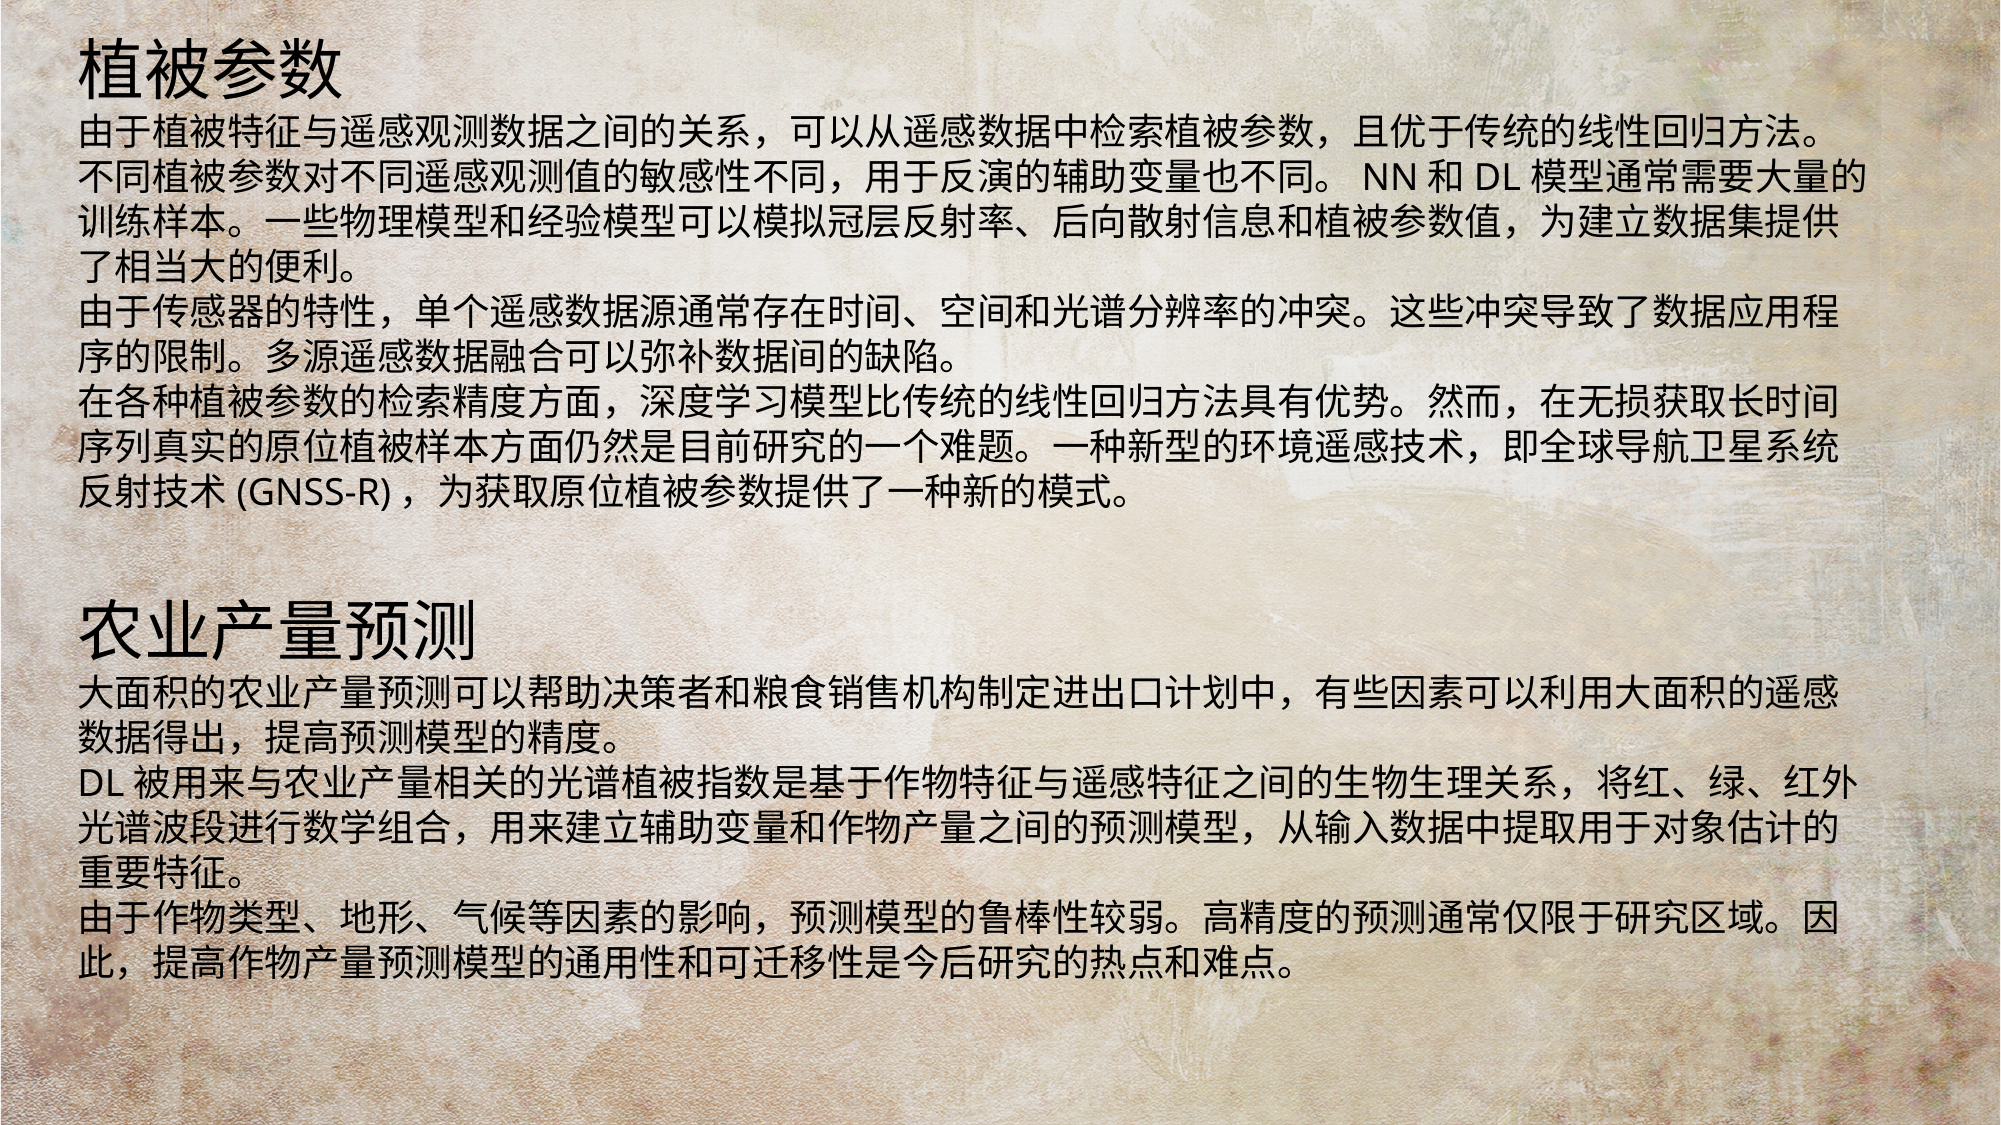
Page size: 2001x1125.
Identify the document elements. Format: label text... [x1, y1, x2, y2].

text_box 植被参数 由于植被特征与遥感观测数据之间的关系，可以从遥感数据中检索植被参数，且优于传统的线性回归方法。 不同植被参数对不同遥感观测值的敏感性不同，用于反演的辅助变量也不同。NN和DL模型通常需要大量的训练样本。一些物理模型和经验模型可以模拟冠层反射率、后向散射信息和植被参数值，为建立数据集提供了相当大的便利。 由于传感器的特性，单个遥感数据源通常存在时间、空间和光谱分辨率的冲突。这些冲突导致了数据应用程序的限制。多源遥感数据融合可以弥补数据间的缺陷。 在各种植被参数的检索精度方面，深度学习模型比传统的线性回归方法具有优势。然而，在无损获取长时间序列真实的原位植被样本方面仍然是目前研究的一个难题。一种新型的环境遥感技术，即全球导航卫星系统反射技术(GNSS-R)，为获取原位植被参数提供了一种新的模式。 [62, 20, 1885, 545]
text_box 农业产量预测 大面积的农业产量预测可以帮助决策者和粮食销售机构制定进出口计划中，有些因素可以利用大面积的遥感数据得出，提高预测模型的精度。 DL被用来与农业产量相关的光谱植被指数是基于作物特征与遥感特征之间的生物生理关系，将红、绿、红外光谱波段进行数学组合，用来建立辅助变量和作物产量之间的预测模型，从输入数据中提取用于对象估计的重要特征。 由于作物类型、地形、气候等因素的影响，预测模型的鲁棒性较弱。高精度的预测通常仅限于研究区域。因此，提高作物产量预测模型的通用性和可迁移性是今后研究的热点和难点。 [62, 581, 1885, 1106]
picture [3, 0, 2000, 1125]
